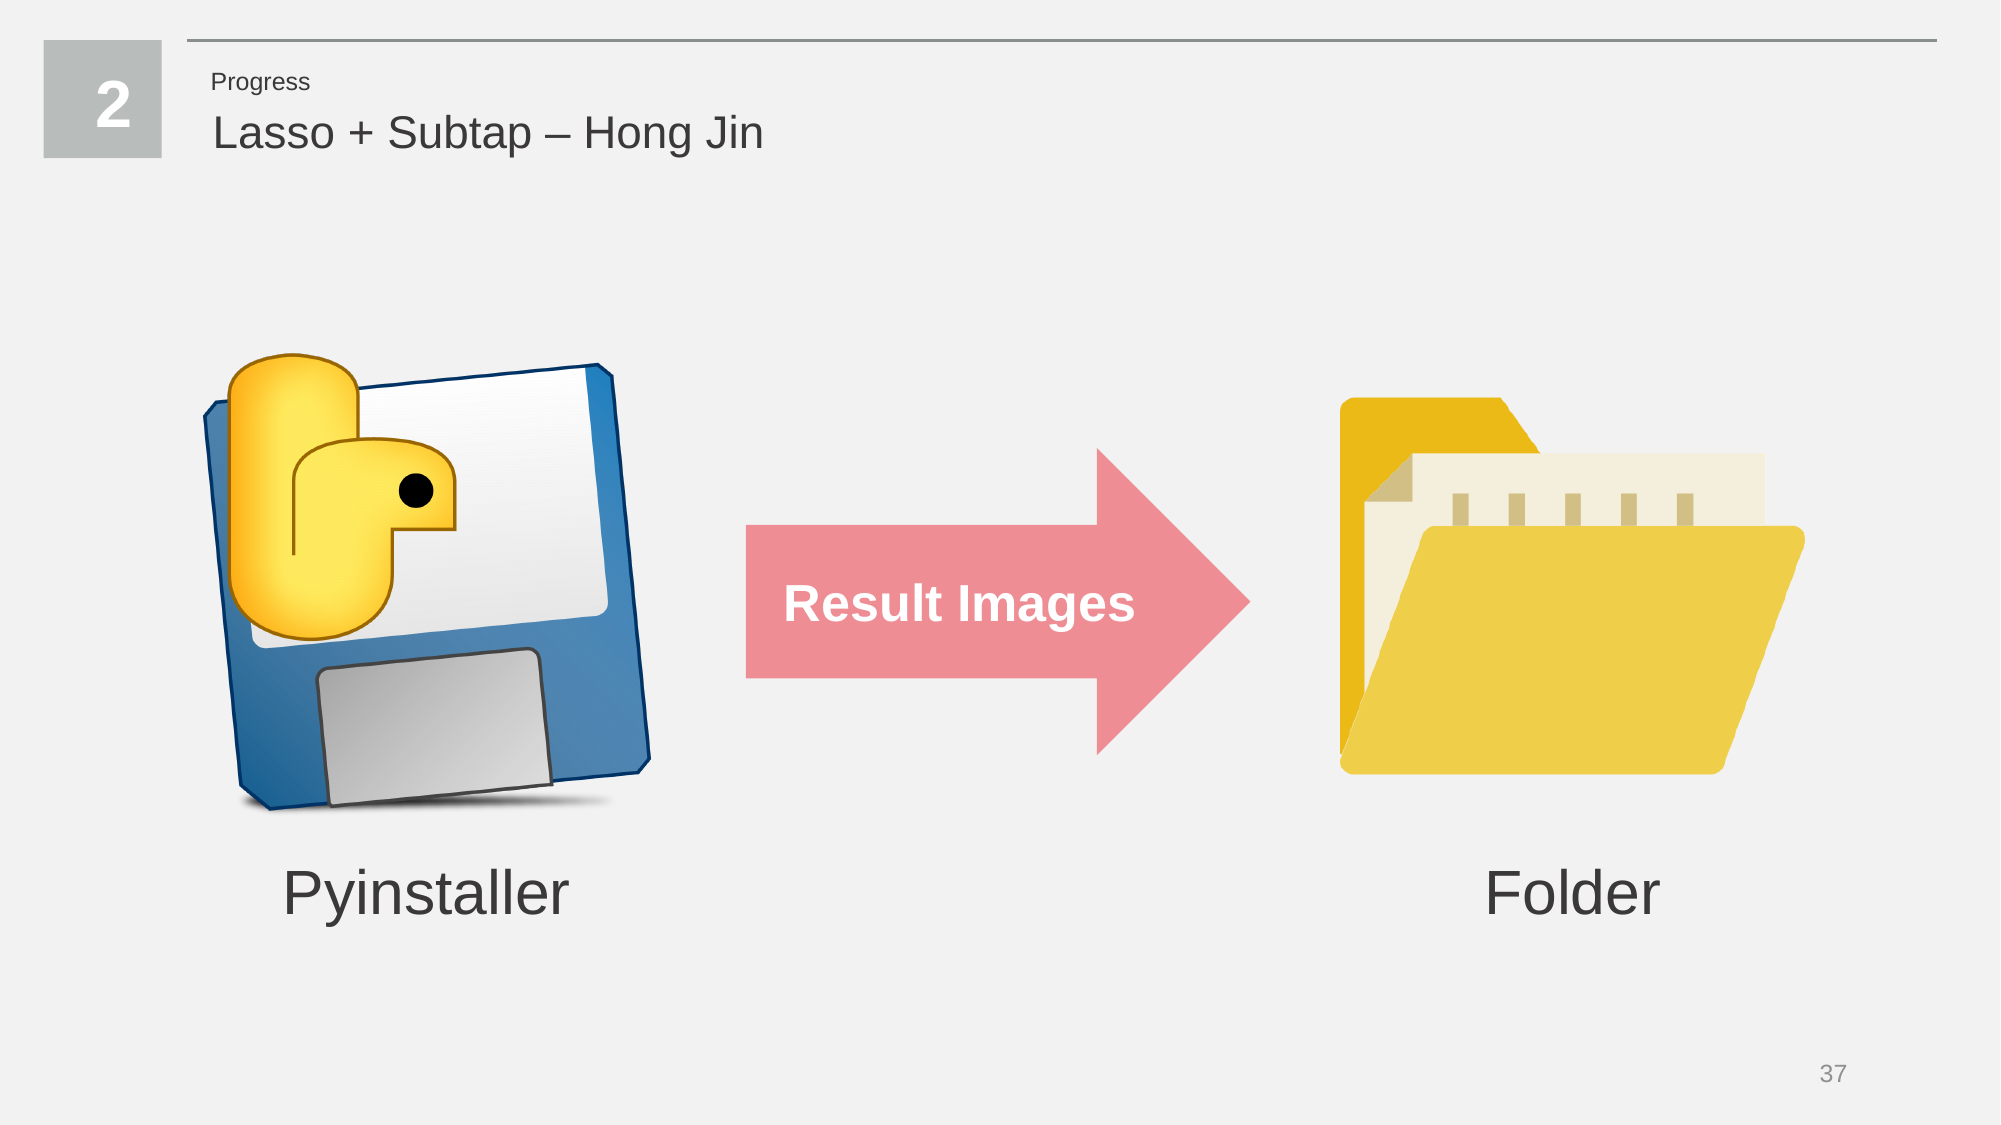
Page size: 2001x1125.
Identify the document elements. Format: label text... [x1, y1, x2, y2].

text_box Folder [1469, 844, 1677, 935]
text_box Pyinstaller [267, 844, 587, 935]
text_box 2 [80, 52, 123, 148]
text_box [744, 445, 1252, 758]
picture [194, 353, 659, 818]
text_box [194, 57, 783, 167]
text_box [42, 39, 163, 159]
text_box Result Images [768, 562, 1193, 640]
picture [1340, 353, 1805, 818]
slide_number 37 [1412, 1042, 1863, 1103]
